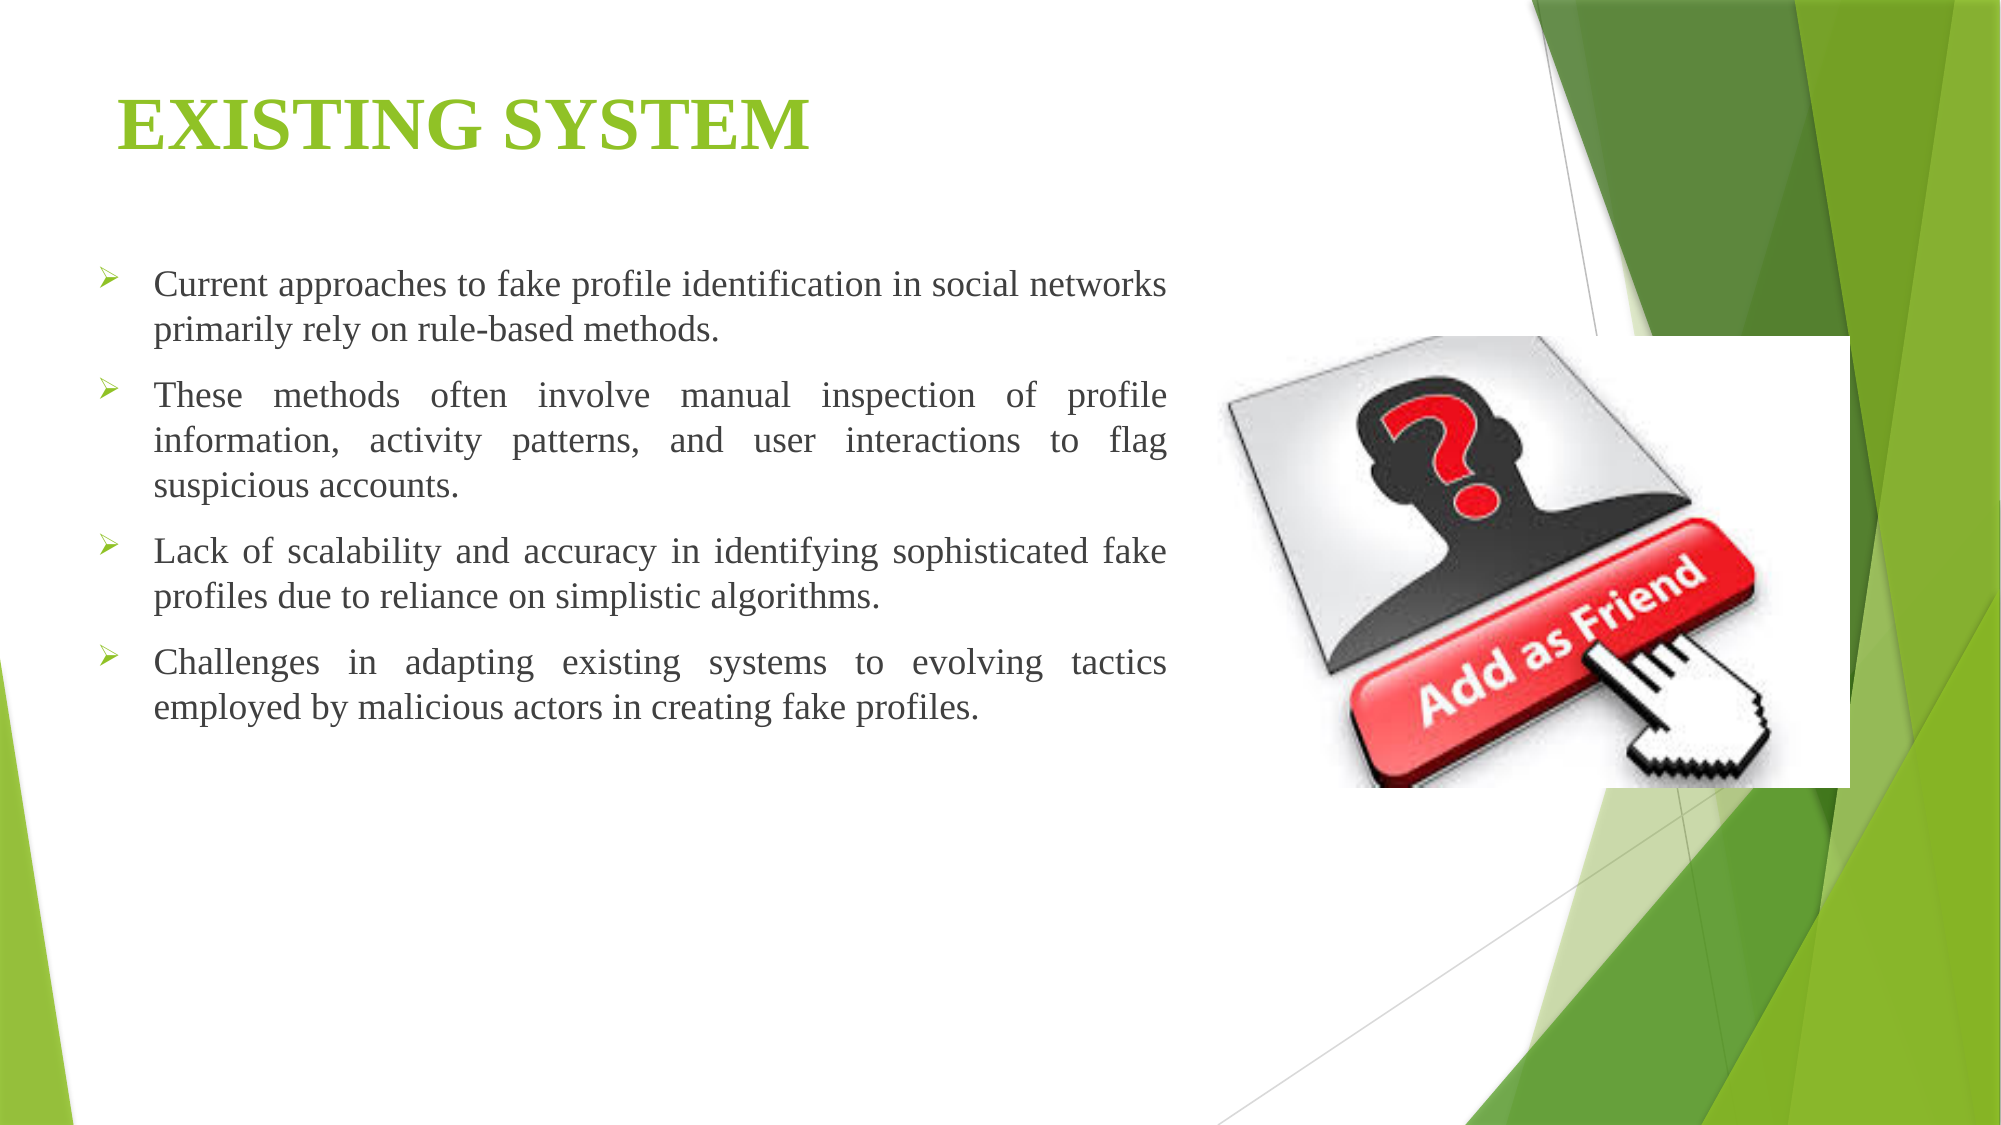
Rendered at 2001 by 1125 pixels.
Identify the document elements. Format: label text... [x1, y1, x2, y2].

title EXISTING SYSTEM [102, 66, 1000, 197]
list Current approaches to fake profile identification in social networks primarily rely on rule-based methods. These methods often involve manual inspection of profile information, activity patterns, and user interactions to flag suspicious accounts. Lack of scalability and accuracy in identifying sophisticated fake profiles due to reliance on simplistic algorithms. Challenges in adapting existing systems to evolving tactics employed by malicious actors in creating fake profiles. [82, 251, 1184, 1076]
picture [1201, 336, 1851, 789]
